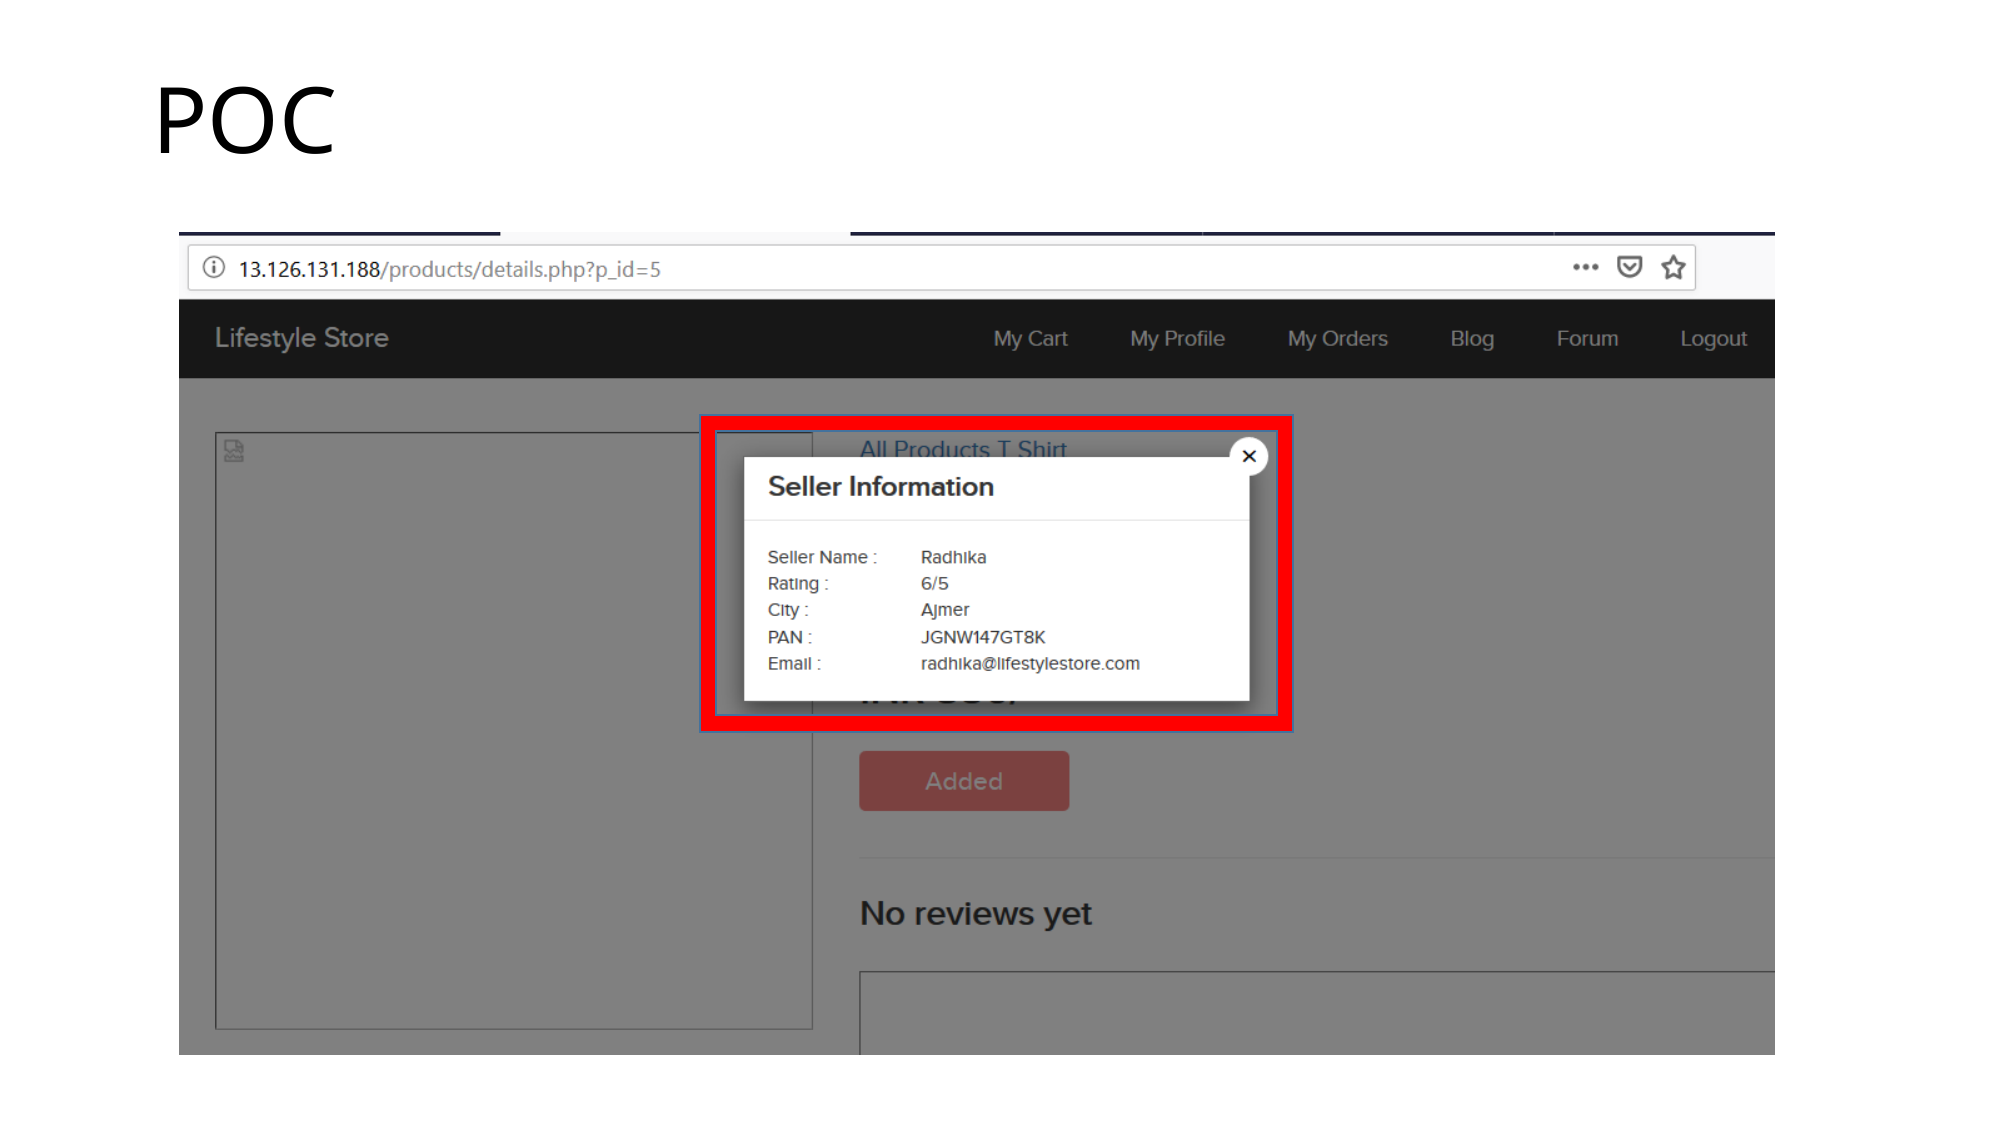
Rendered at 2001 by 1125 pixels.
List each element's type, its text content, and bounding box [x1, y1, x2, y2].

title POC [137, 14, 1863, 233]
picture [179, 232, 1775, 1055]
